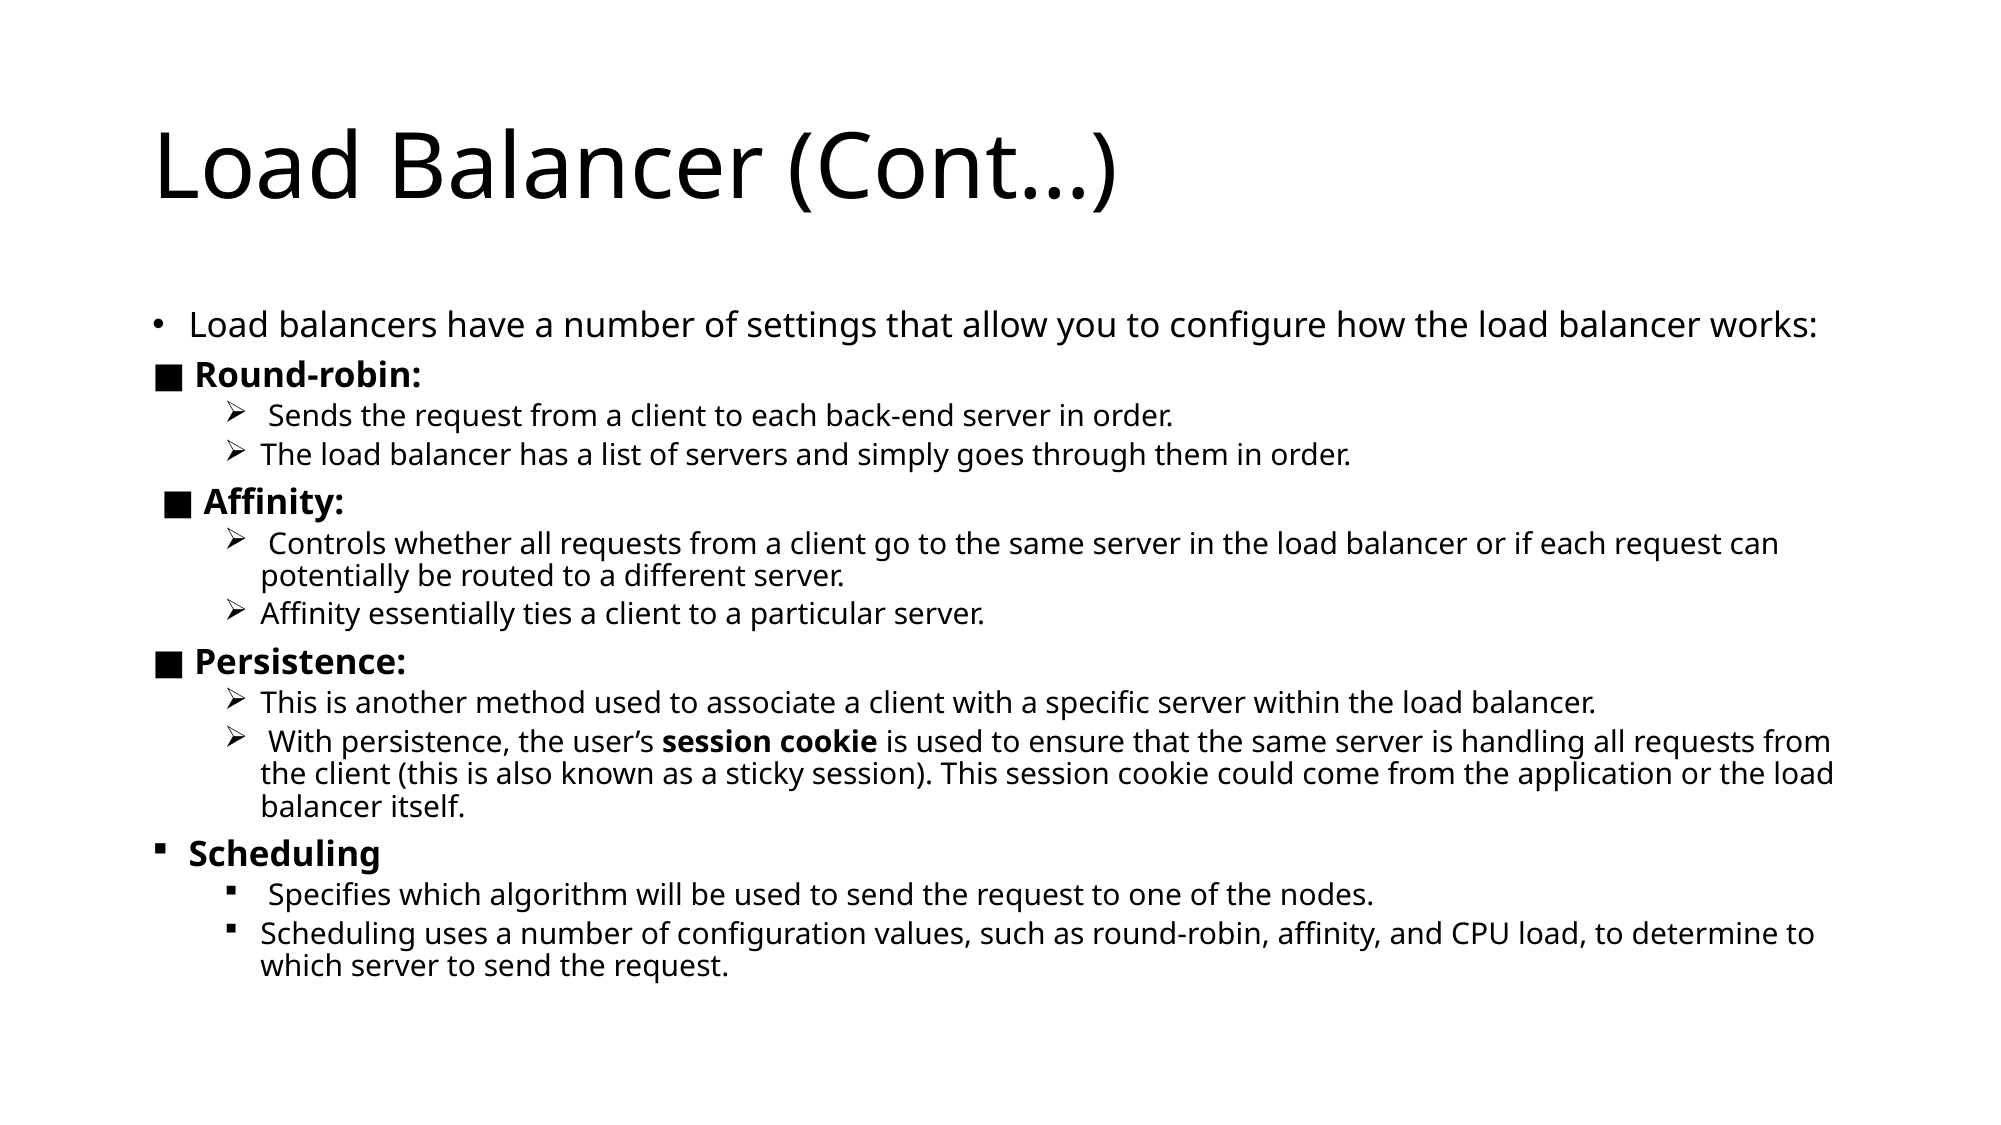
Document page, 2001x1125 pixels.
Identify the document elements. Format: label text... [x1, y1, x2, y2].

list Load balancers have a number of settings that allow you to configure how the load balancer works: ■ Round-robin: Sends the request from a client to each back-end server in order. The load balancer has a list of servers and simply goes through them in order. ■ Affinity: Controls whether all requests from a client go to the same server in the load balancer or if each request can potentially be routed to a different server. Affinity essentially ties a client to a particular server. ■ Persistence: This is another method used to associate a client with a specific server within the load balancer. With persistence, the user’s session cookie is used to ensure that the same server is handling all requests from the client (this is also known as a sticky session). This session cookie could come from the application or the load balancer itself. Scheduling Specifies which algorithm will be used to send the request to one of the nodes. Scheduling uses a number of configuration values, such as round-robin, affinity, and CPU load, to determine to which server to send the request. [137, 299, 1863, 1014]
title Load Balancer (Cont…) [137, 59, 1863, 278]
